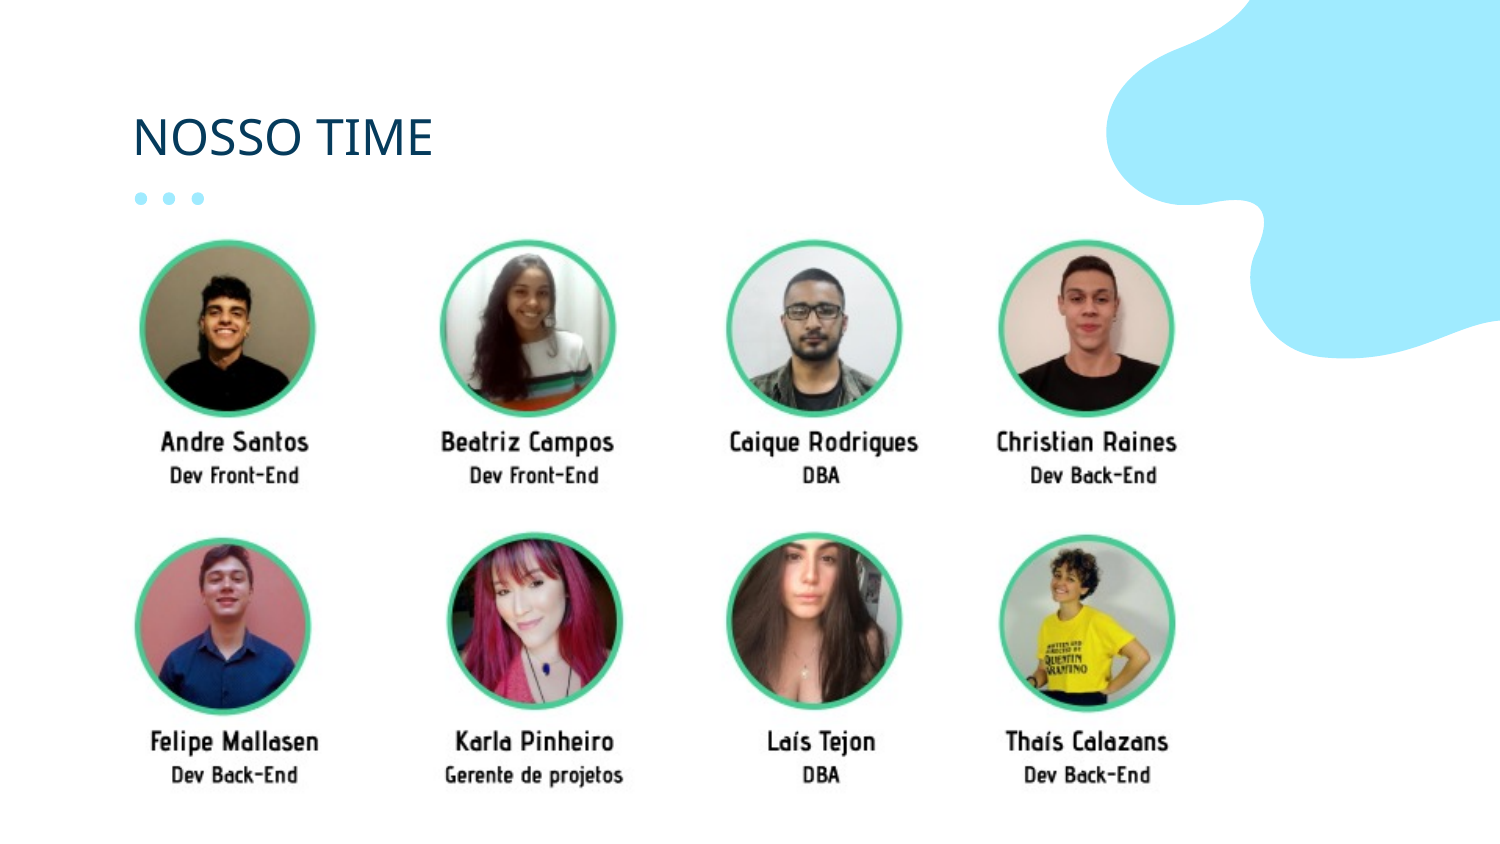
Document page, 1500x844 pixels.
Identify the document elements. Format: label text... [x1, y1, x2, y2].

title NOSSO TIME [117, 90, 873, 184]
picture [96, 204, 1221, 829]
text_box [132, 192, 207, 203]
